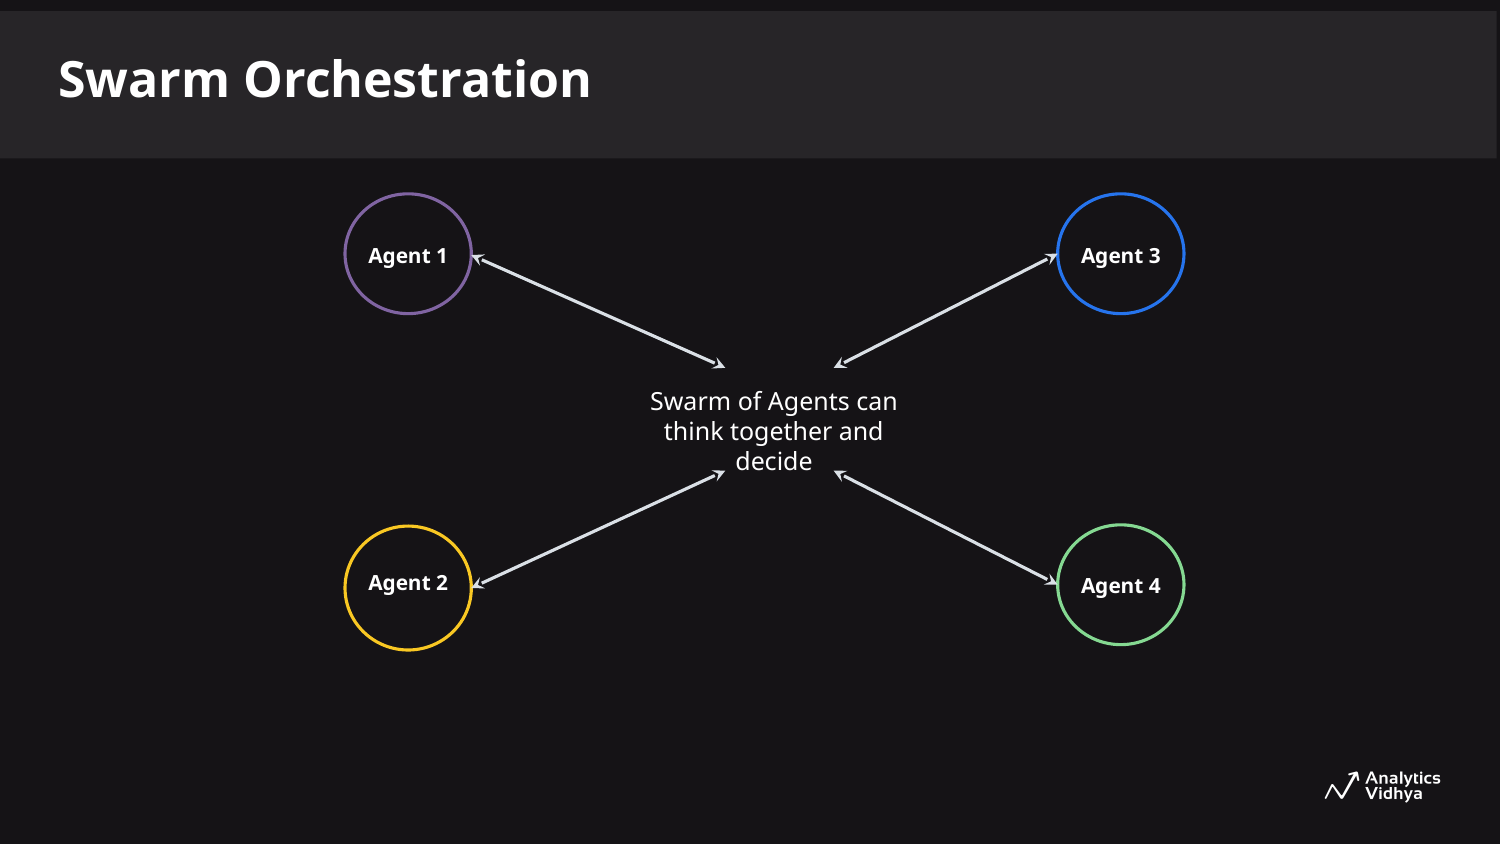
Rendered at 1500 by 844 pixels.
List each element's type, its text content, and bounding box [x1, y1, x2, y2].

text_box [350, 193, 467, 230]
text_box [1064, 611, 1178, 645]
text_box [1063, 524, 1179, 560]
text_box Agent 1 [345, 230, 472, 281]
text_box Swarm Orchestration [43, 32, 1355, 119]
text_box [833, 253, 1058, 369]
text_box Agent 2 [345, 556, 472, 608]
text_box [470, 470, 726, 589]
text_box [470, 257, 726, 369]
text_box Agent 3 [1057, 230, 1184, 281]
text_box [354, 526, 463, 556]
text_box [1064, 281, 1178, 314]
text_box [1062, 193, 1179, 230]
text_box [348, 608, 468, 651]
text_box Swarm of Agents can think together and decide [627, 370, 921, 471]
text_box Agent 4 [1057, 560, 1184, 611]
picture [1320, 769, 1445, 805]
text_box [0, 11, 1497, 159]
text_box [351, 281, 465, 314]
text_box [833, 470, 1058, 585]
